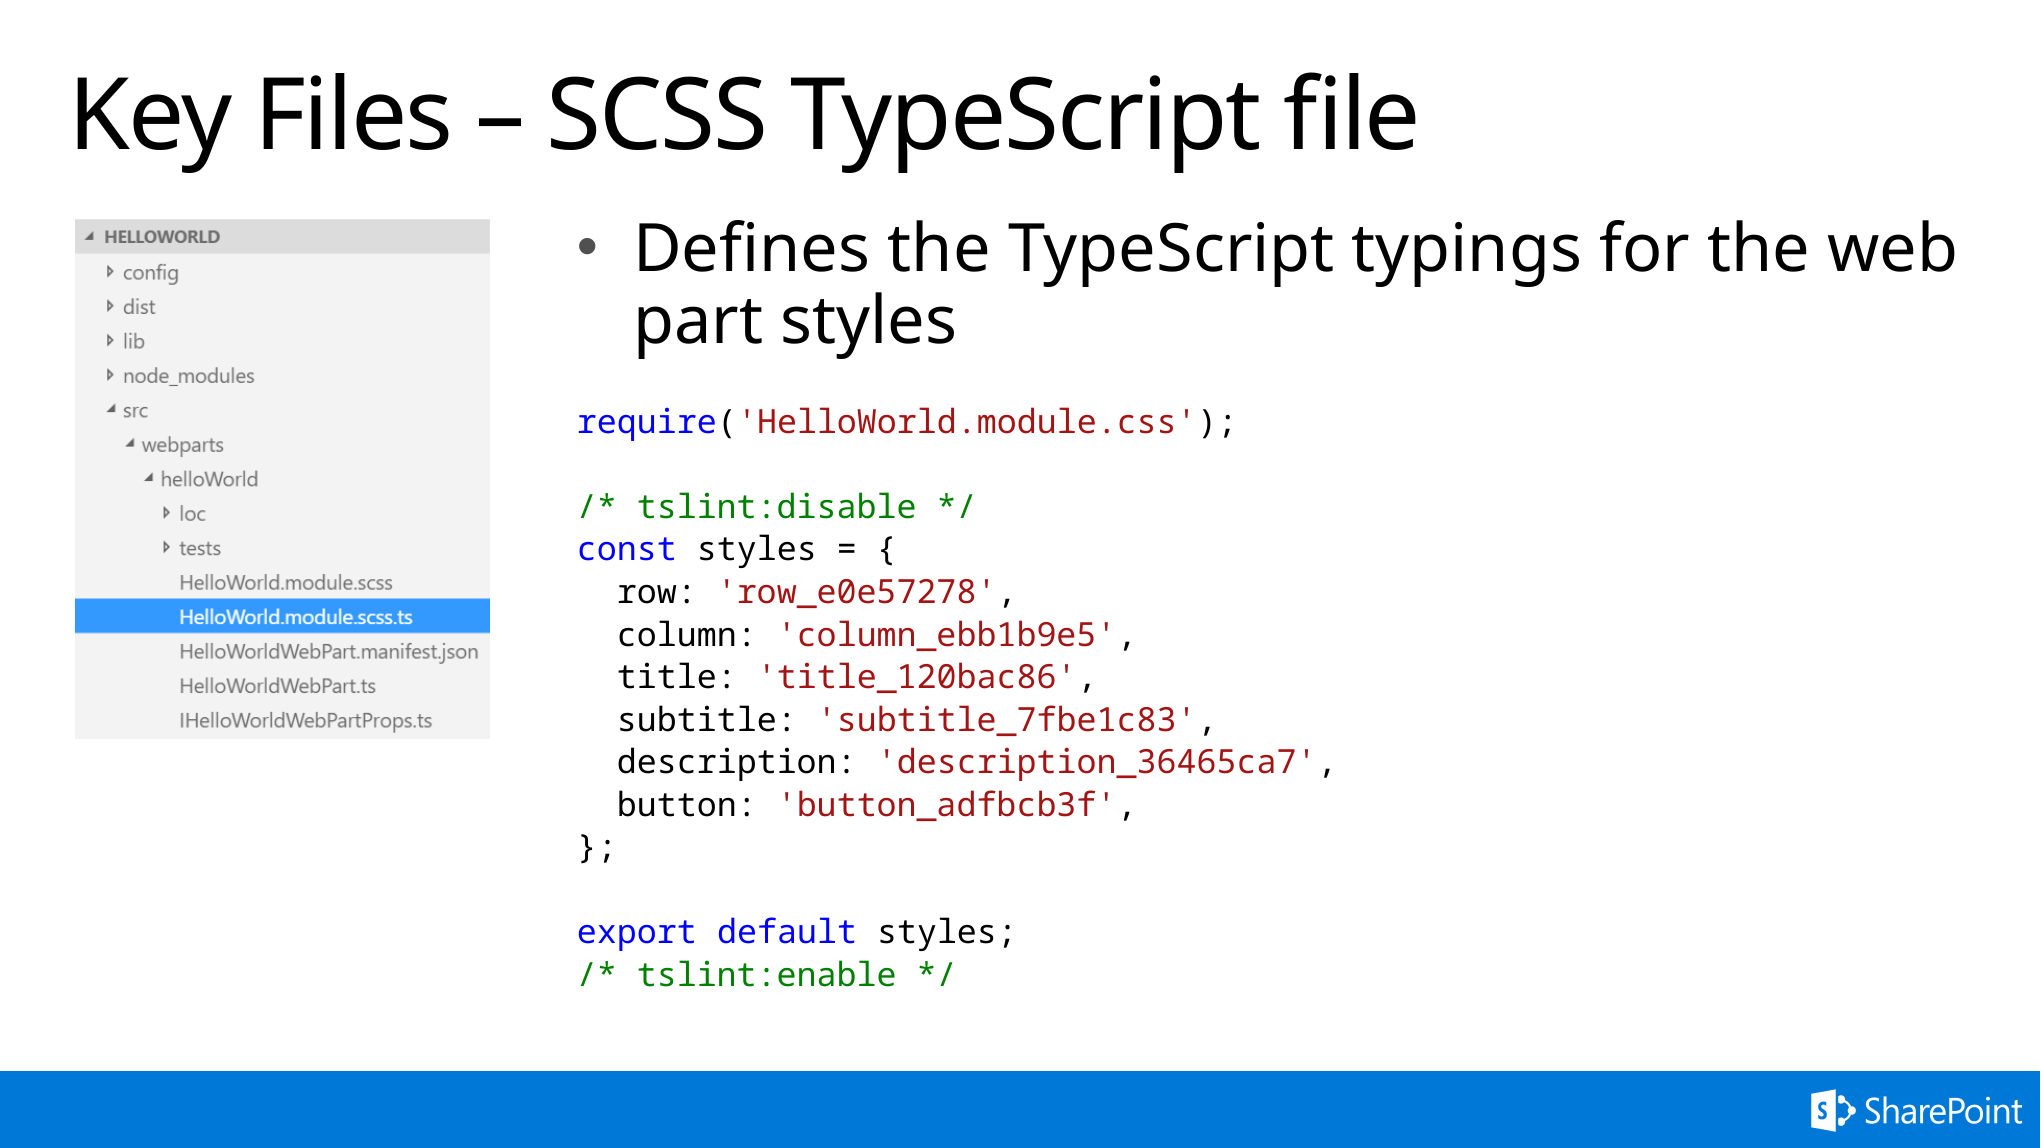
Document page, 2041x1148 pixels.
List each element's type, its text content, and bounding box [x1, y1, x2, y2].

title Key Files – SCSS TypeScript file [45, 48, 1996, 199]
picture [74, 219, 490, 739]
list Defines the TypeScript typings for the web part styles require('HelloWorld.module.css'); /* tslint:disable */ const styles = { row: 'row_e0e57278', column: 'column_ebb1b9e5', title: 'title_120bac86', subtitle: 'subtitle_7fbe1c83', description: 'description_36465ca7', button: 'button_adfbcb3f', }; export default styles; /* tslint:enable */ [552, 199, 1995, 1078]
picture [1793, 1071, 2040, 1148]
